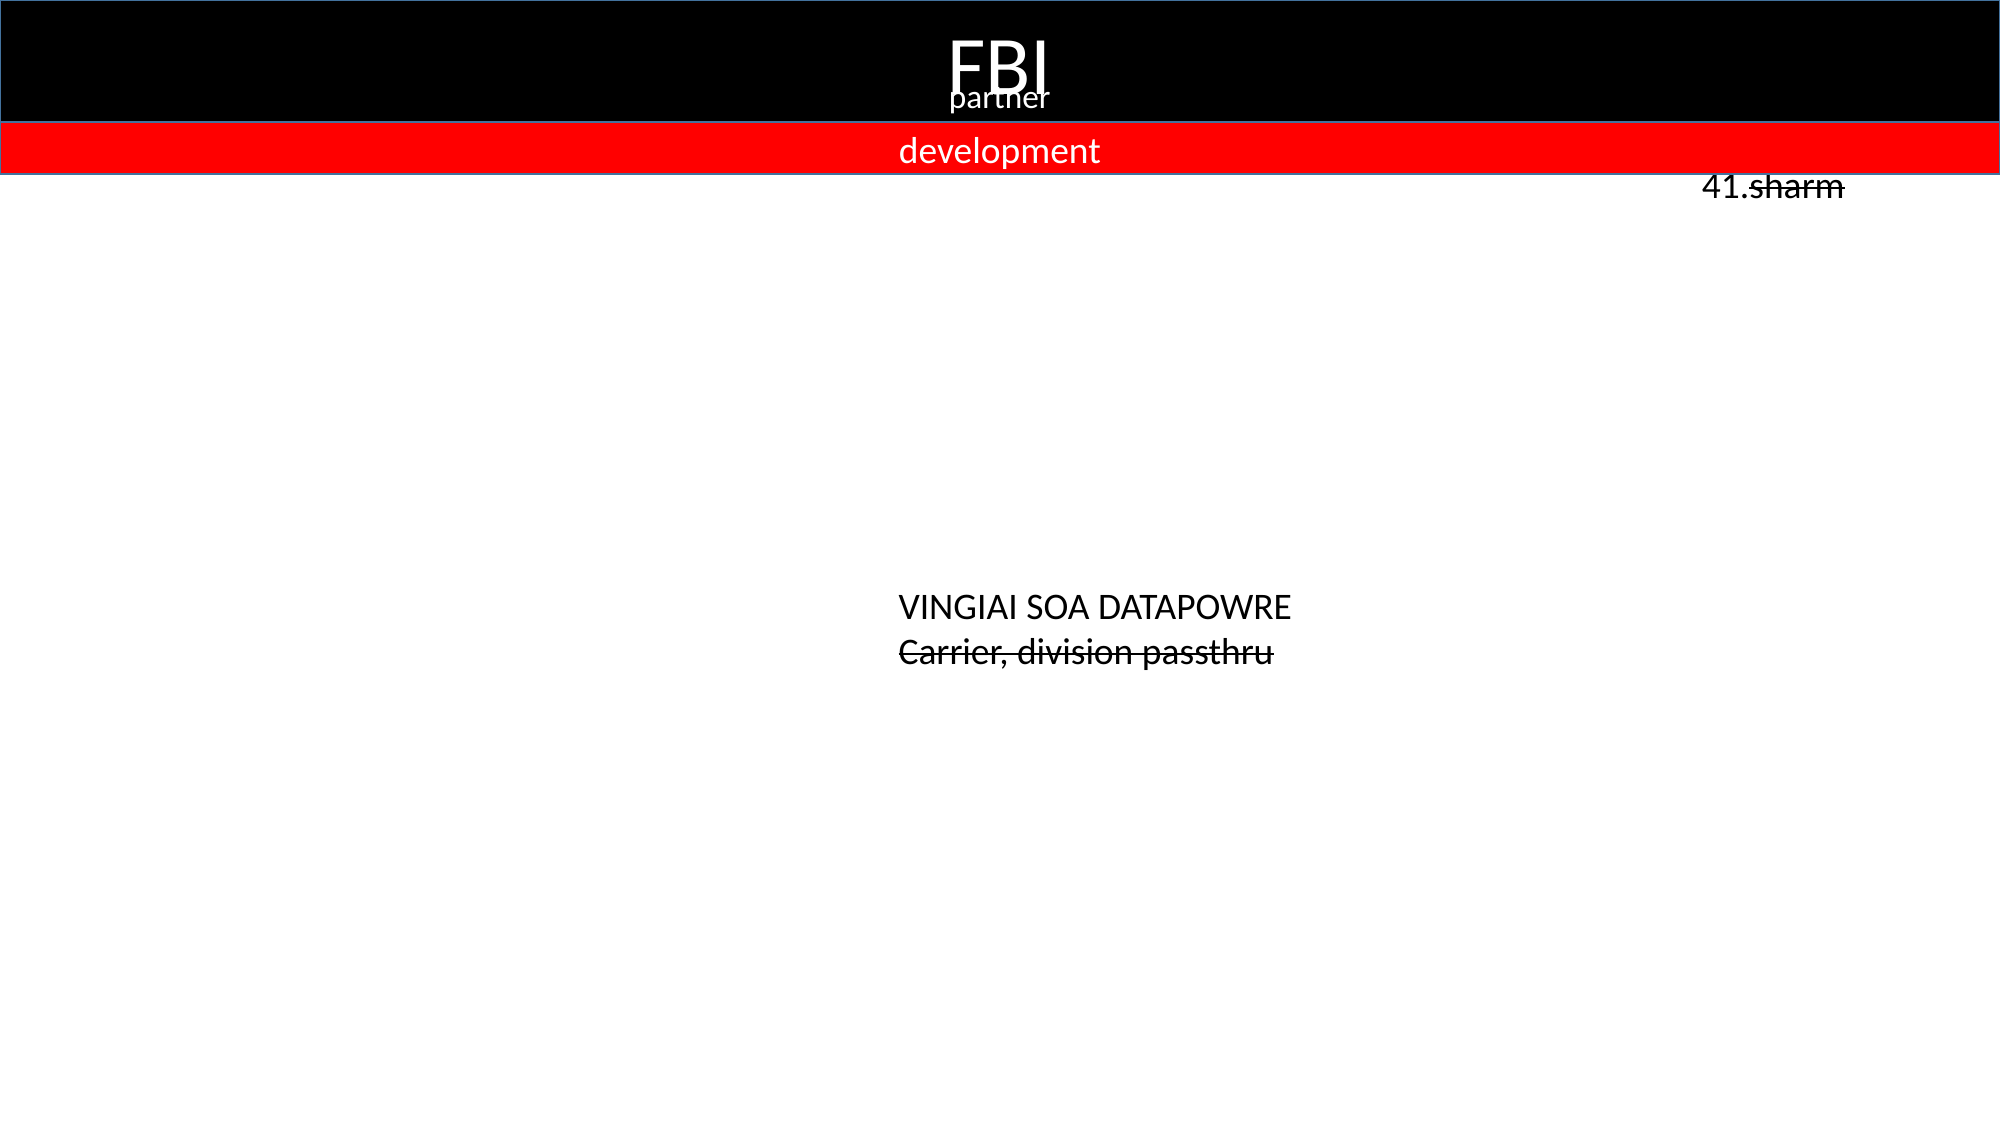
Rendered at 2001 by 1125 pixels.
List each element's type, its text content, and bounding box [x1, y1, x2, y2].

text_box 41.sharm [1687, 175, 1860, 214]
text_box FBI [0, 0, 2000, 121]
text_box partner [934, 67, 1066, 123]
text_box VINGIAI SOA DATAPOWRE Carrier, division passthru [883, 574, 1308, 680]
text_box development [0, 121, 2000, 175]
